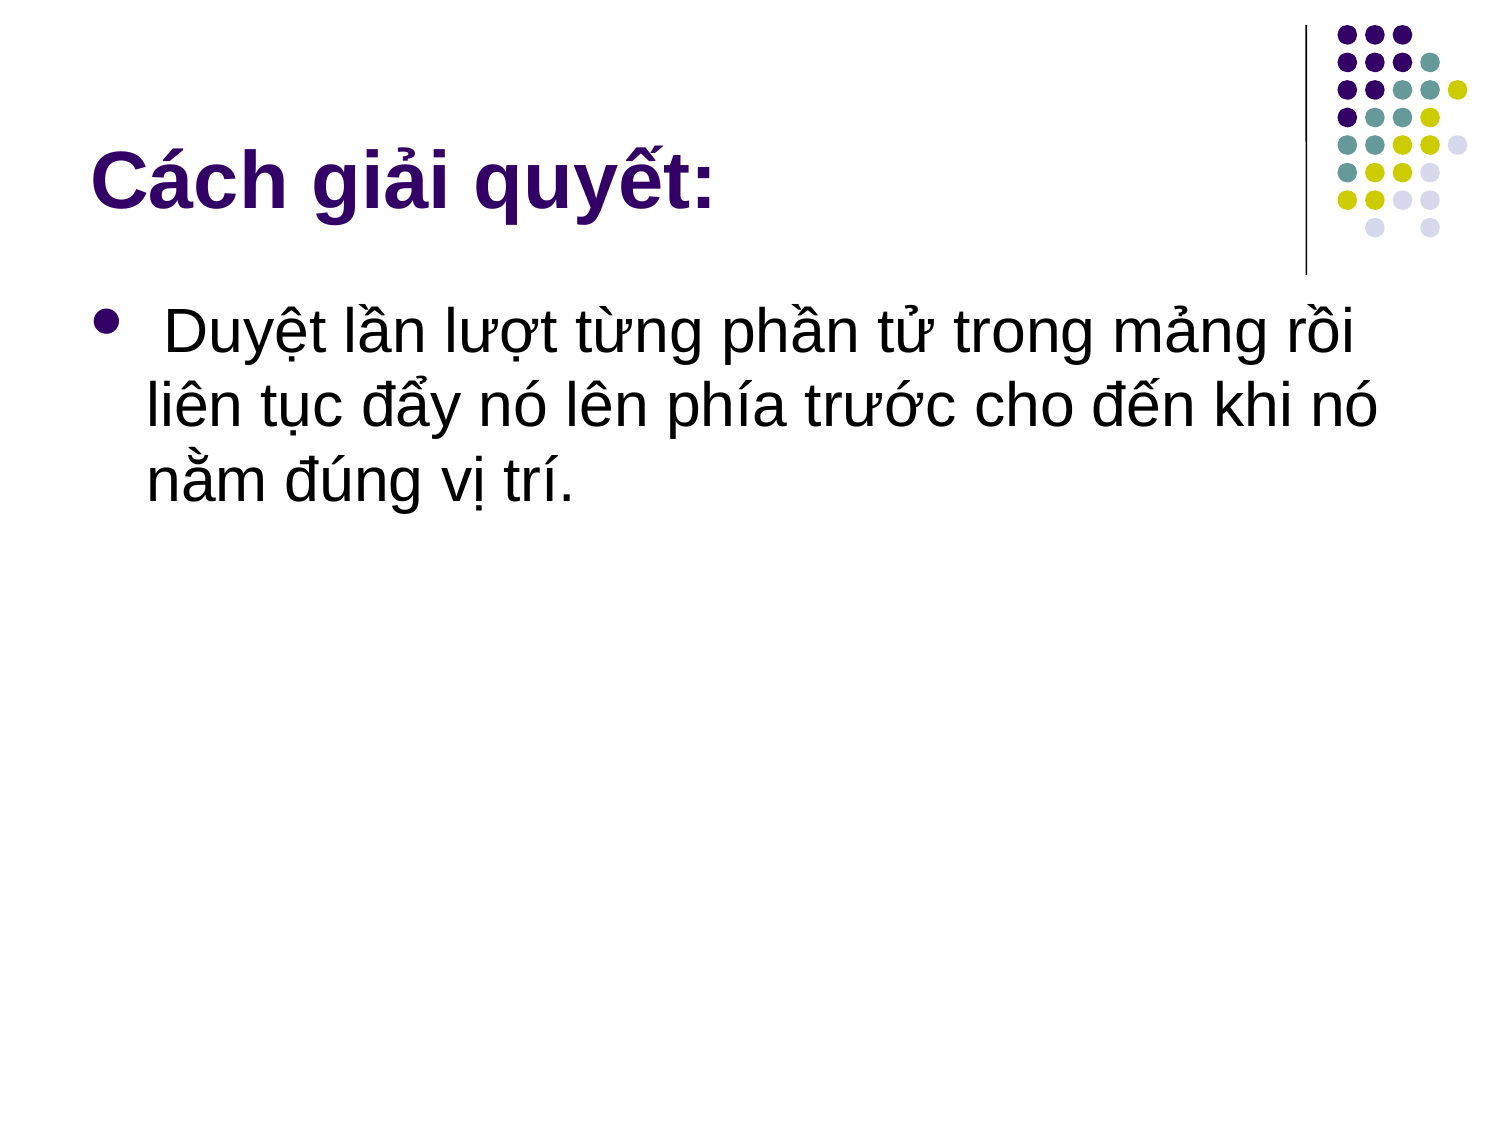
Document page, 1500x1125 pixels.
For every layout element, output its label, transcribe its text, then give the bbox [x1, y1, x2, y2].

list Duyệt lần lượt từng phần tử trong mảng rồi liên tục đẩy nó lên phía trước cho đến khi nó nằm đúng vị trí. [75, 282, 1425, 1006]
title Cách giải quyết: [75, 20, 1313, 233]
